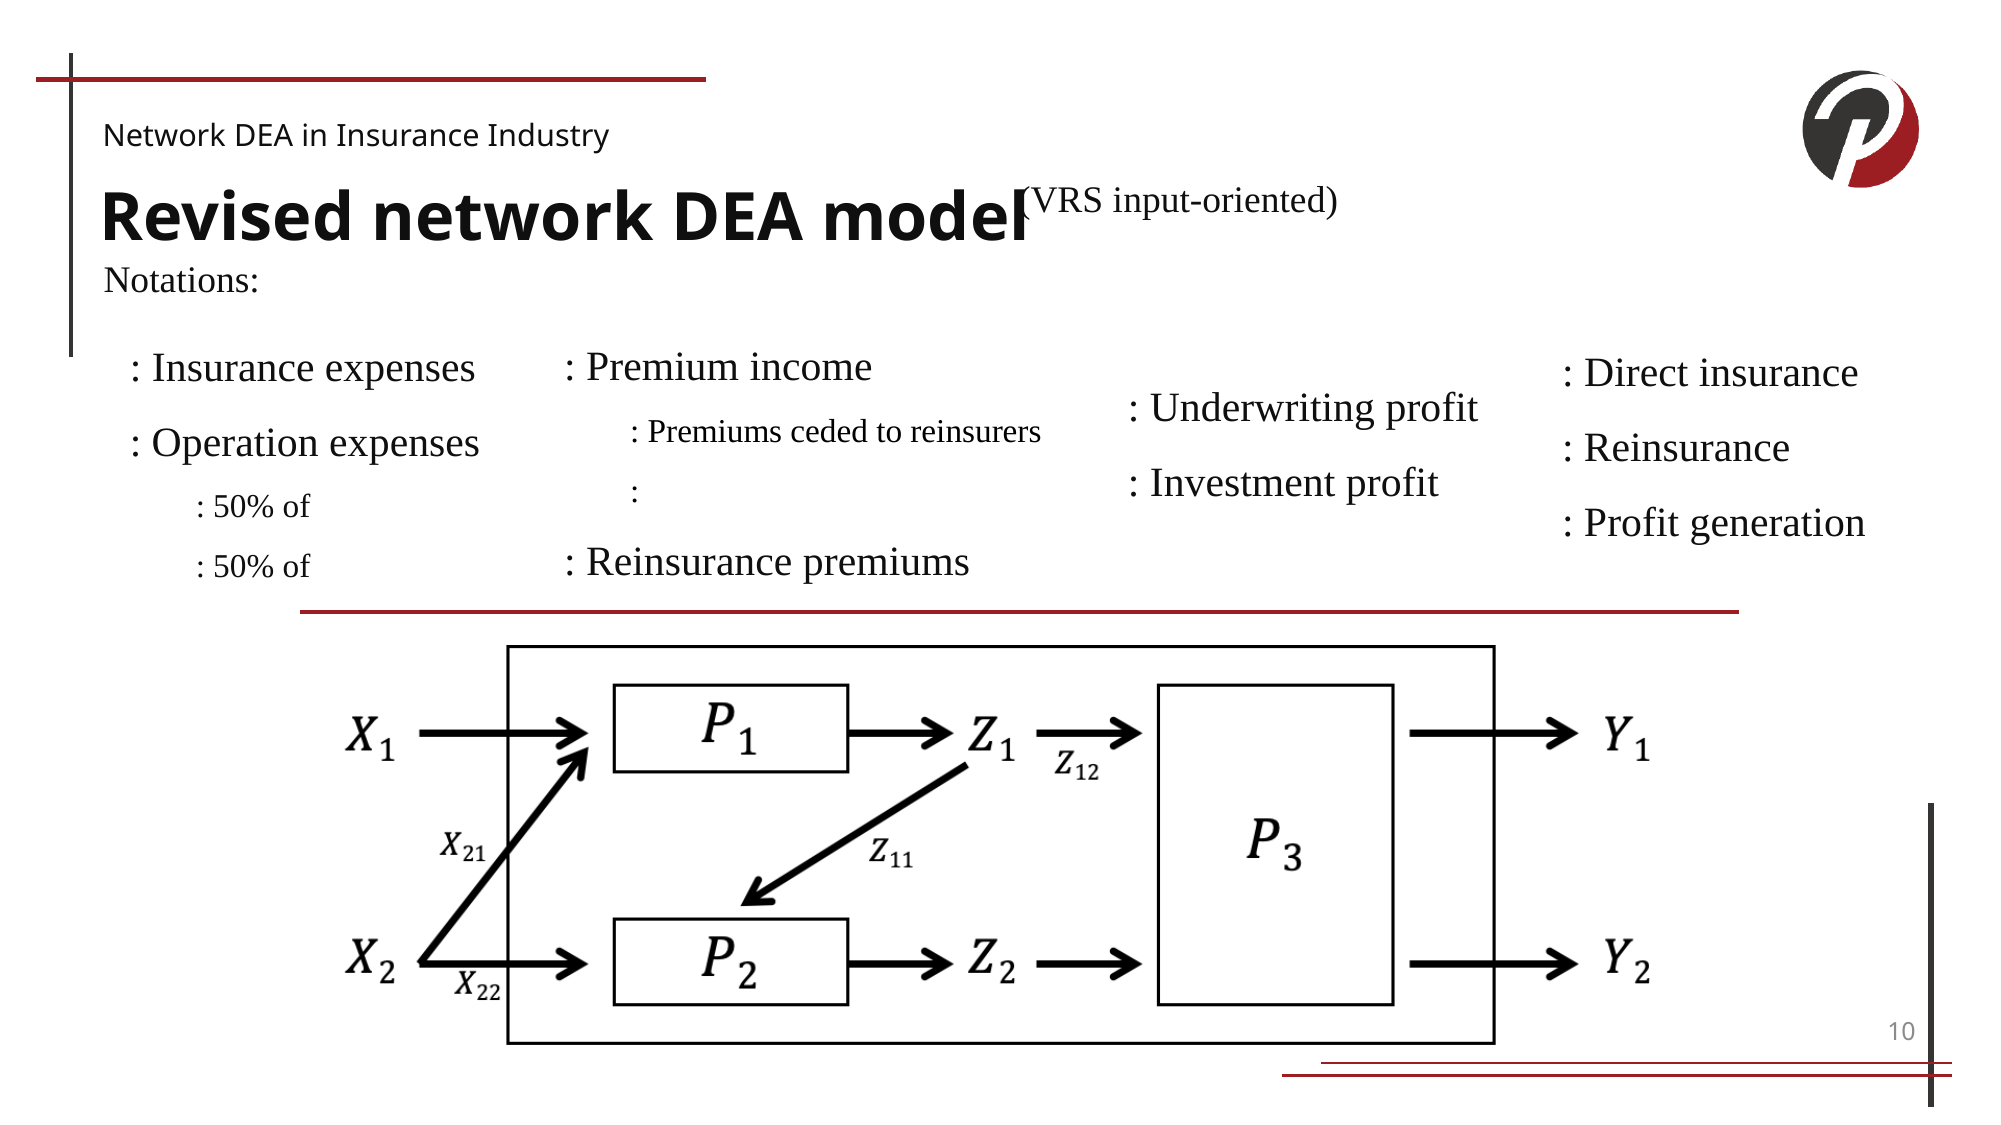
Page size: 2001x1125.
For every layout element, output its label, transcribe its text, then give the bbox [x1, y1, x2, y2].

picture [1772, 55, 1931, 200]
text_box (VRS input-oriented) [1003, 167, 1354, 228]
slide_number 10 [1710, 1002, 1931, 1063]
text_box Revised network DEA model [84, 86, 1500, 262]
picture [324, 645, 1675, 1046]
text_box Notations: [88, 247, 285, 307]
